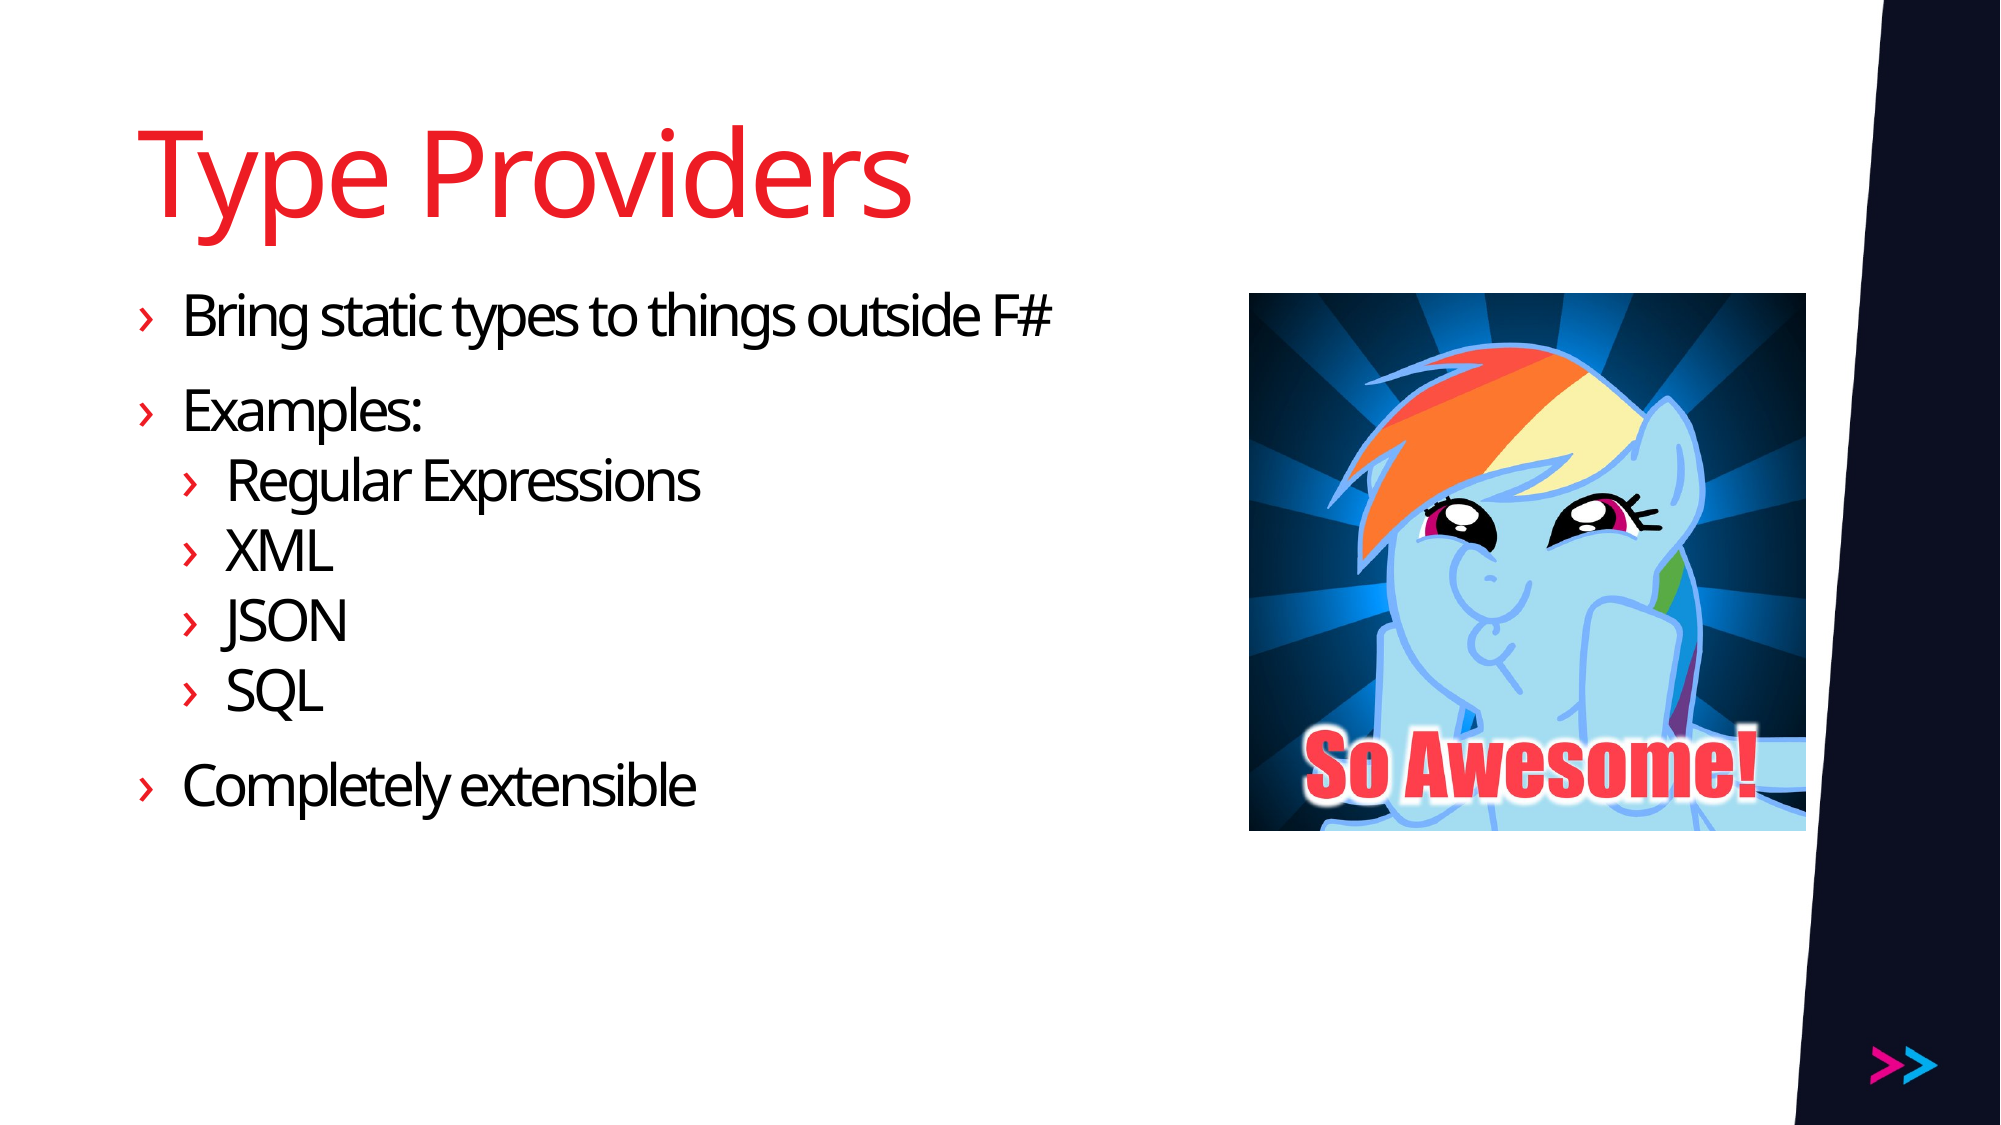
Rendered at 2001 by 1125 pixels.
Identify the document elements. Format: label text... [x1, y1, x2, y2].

list Bring static types to things outside F# Examples: Regular Expressions XML JSON SQL Completely extensible [137, 277, 1787, 1021]
picture [0, 0, 2000, 1125]
title Type Providers [137, 54, 1787, 243]
